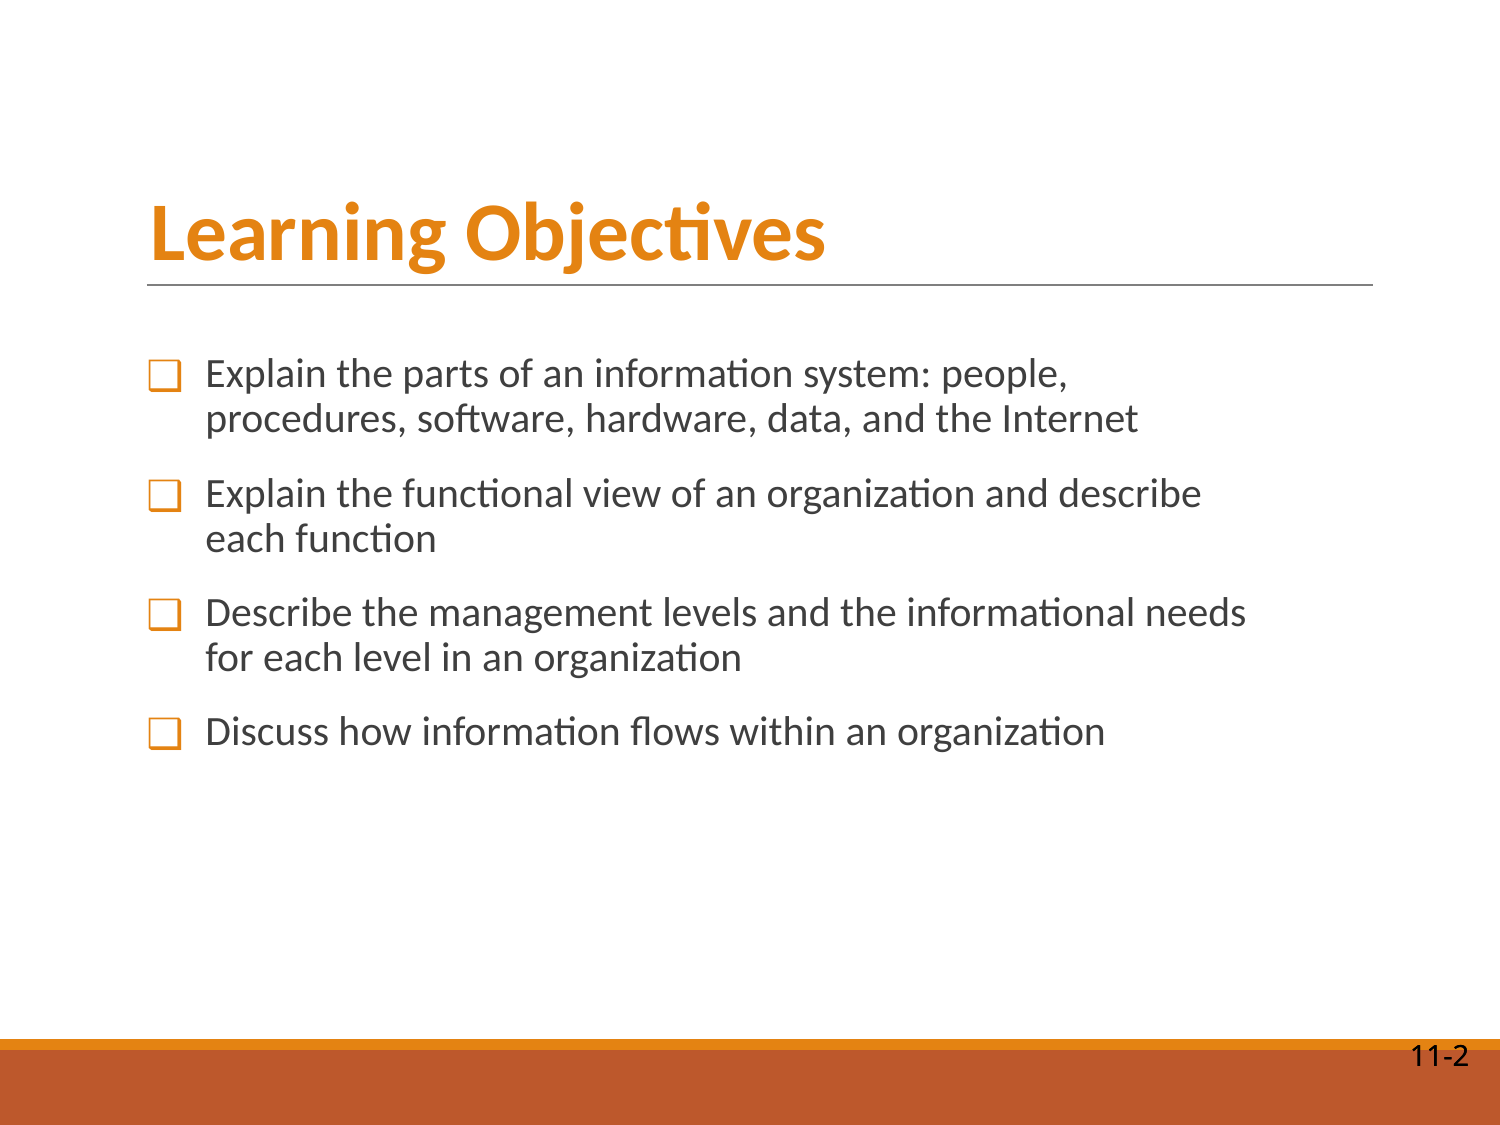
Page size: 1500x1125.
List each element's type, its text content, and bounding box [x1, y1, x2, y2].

title Learning Objectives [135, 47, 1373, 285]
list Explain the parts of an information system: people, procedures, software, hardware, data, and the Internet Explain the functional view of an organization and describe each function Describe the management levels and the informational needs for each level in an organization Discuss how information flows within an organization [146, 344, 1274, 975]
